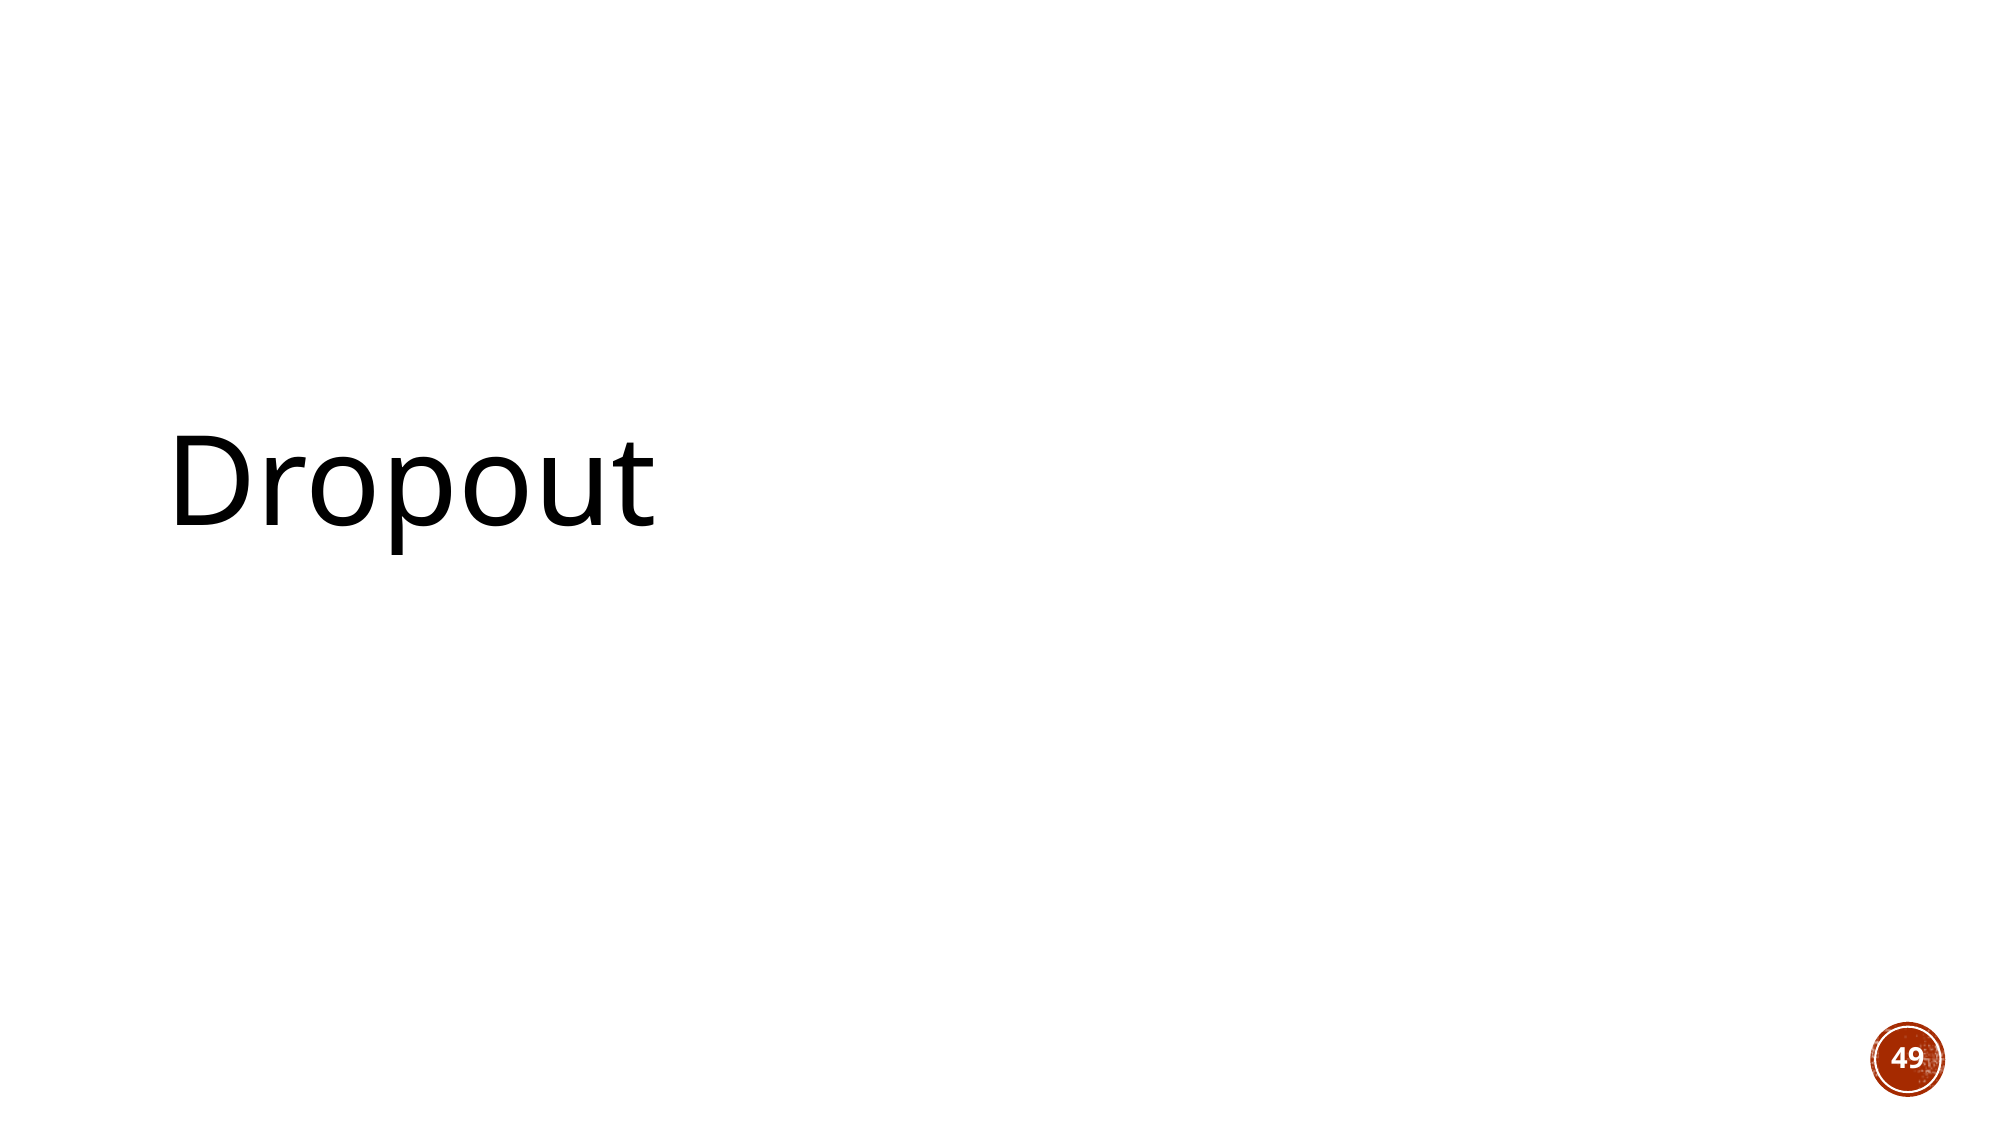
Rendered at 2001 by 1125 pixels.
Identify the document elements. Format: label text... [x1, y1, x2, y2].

list Dropout [150, 75, 1950, 918]
slide_number 49 [1855, 1028, 1961, 1089]
